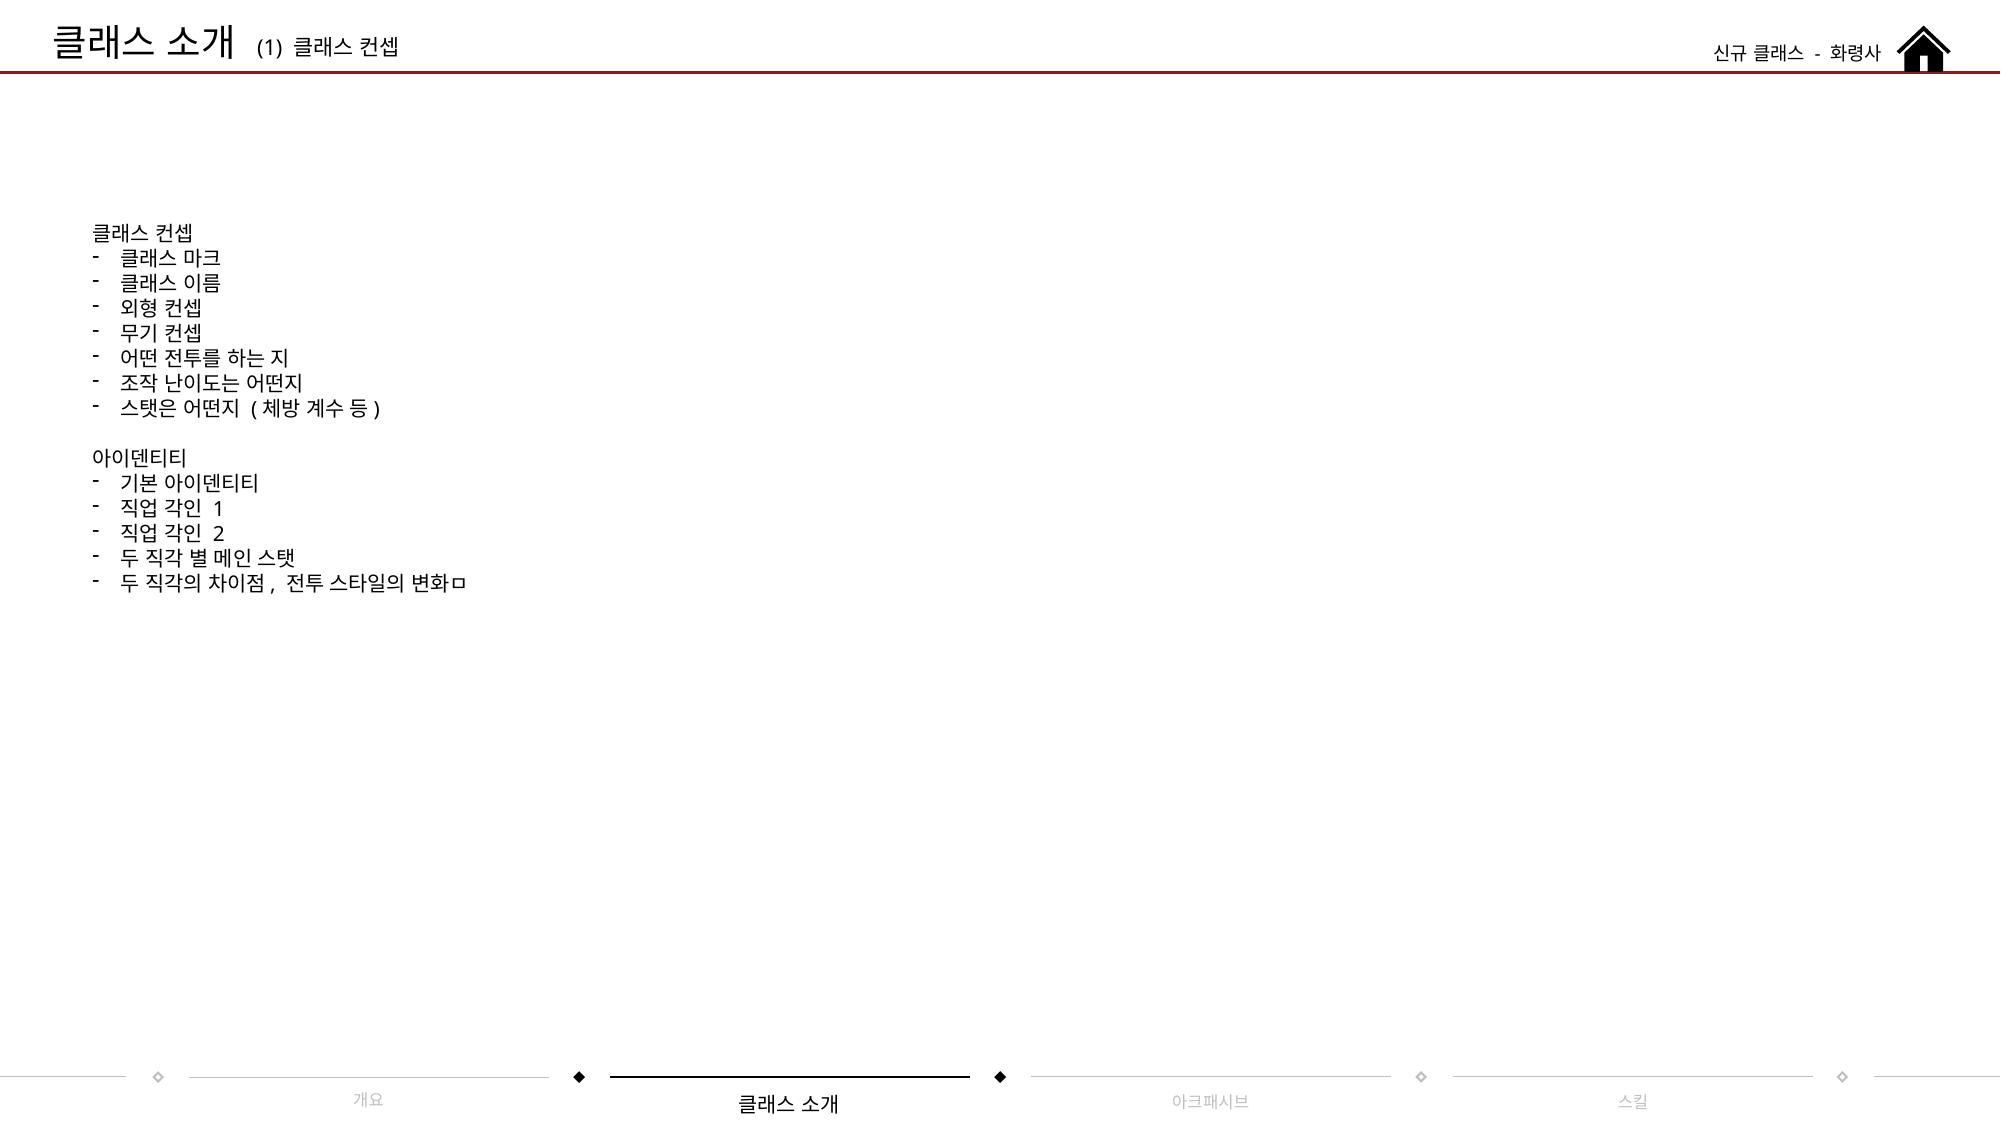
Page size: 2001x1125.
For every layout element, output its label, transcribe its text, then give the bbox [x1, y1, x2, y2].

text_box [0, 1071, 2000, 1125]
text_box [1625, 24, 1952, 73]
text_box (1) 클래스 컨셉 [242, 26, 475, 68]
text_box 클래스 컨셉 클래스 마크 클래스 이름 외형 컨셉 무기 컨셉 어떤 전투를 하는 지 조작 난이도는 어떤지 스탯은 어떤지 (체방 계수 등) 아이덴티티 기본 아이덴티티 직업 각인 1 직업 각인 2 두 직각 별 메인 스탯 두 직각의 차이점, 전투 스타일의 변화ㅁ [77, 213, 484, 628]
text_box 클래스 소개 [52, 18, 323, 64]
